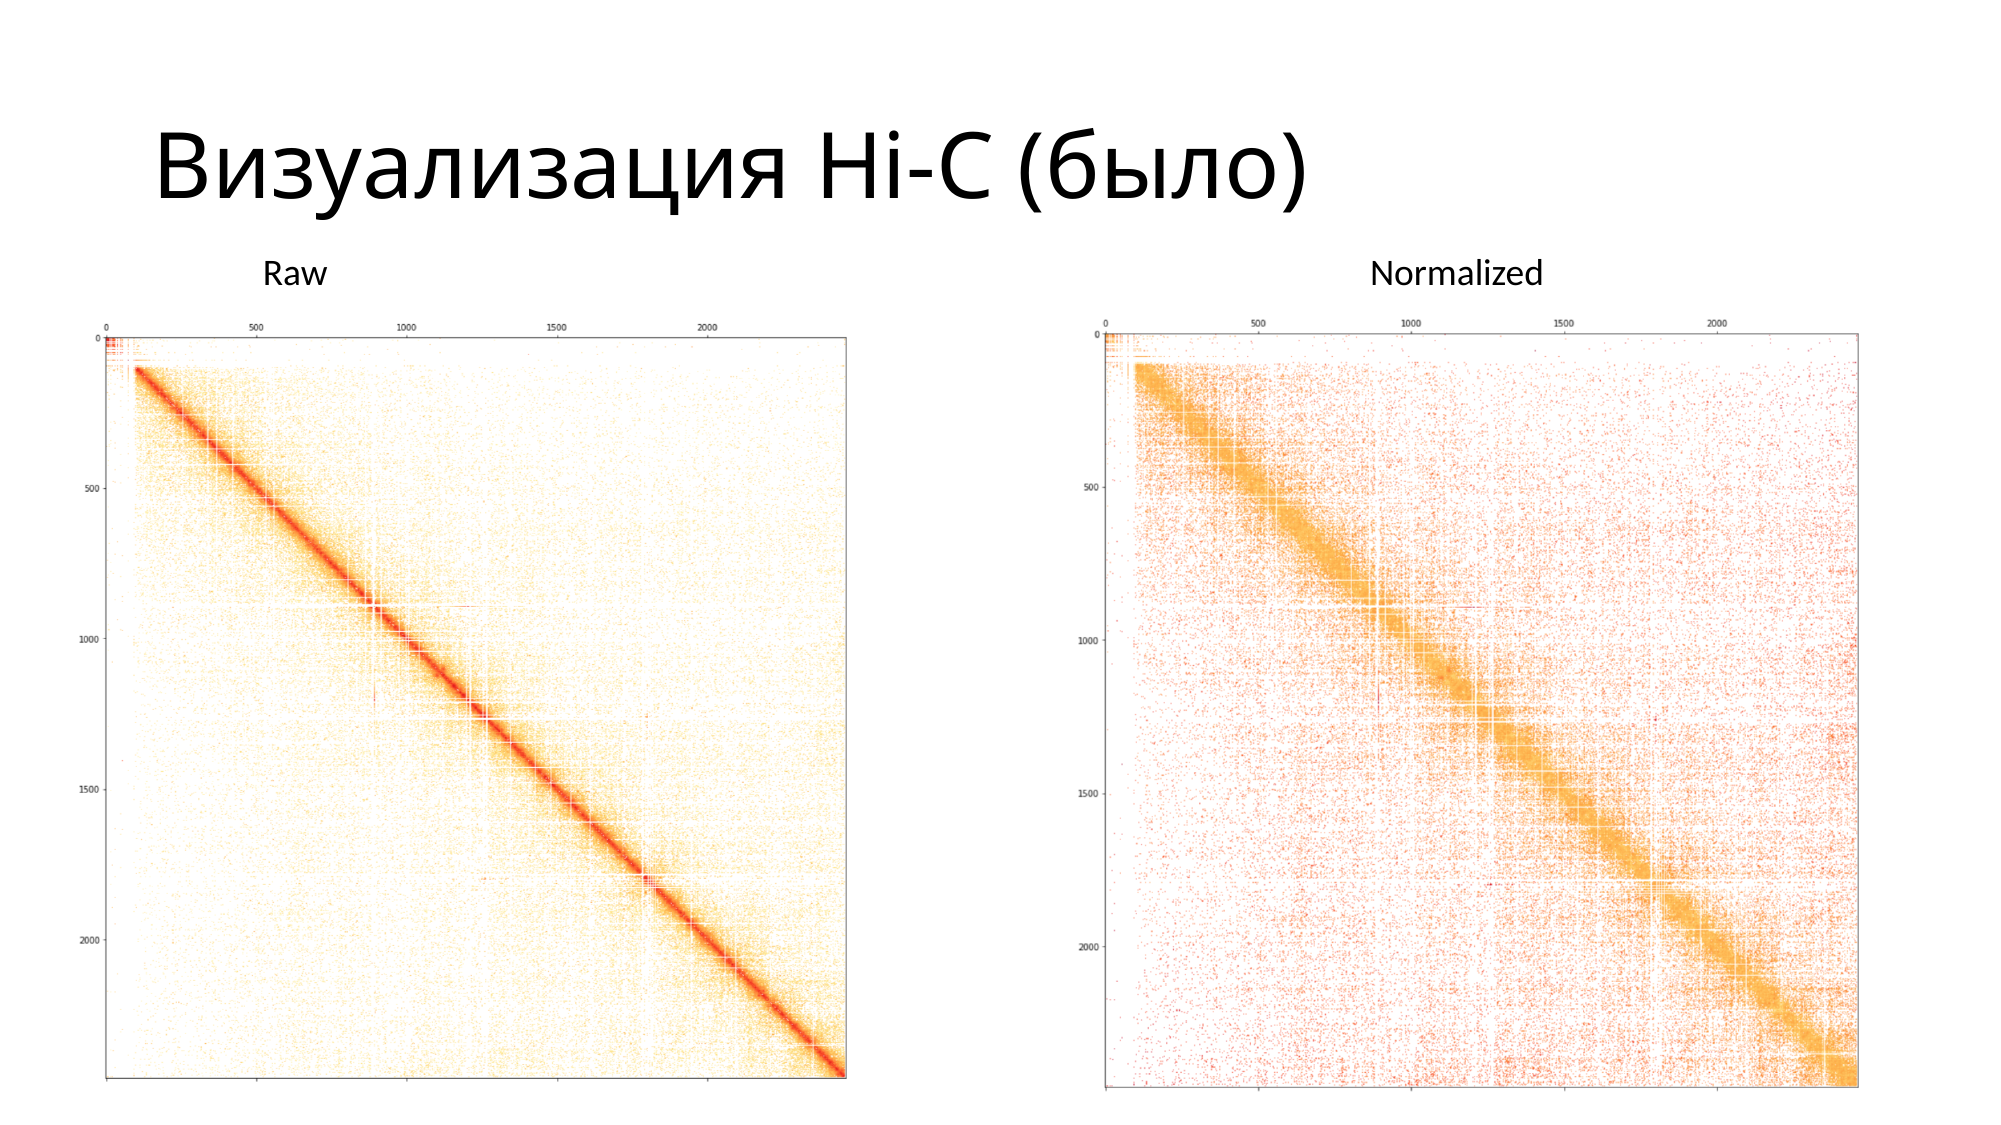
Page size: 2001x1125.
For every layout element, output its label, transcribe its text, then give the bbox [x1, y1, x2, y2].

text_box Normalized [1355, 241, 1818, 296]
title Визуализация Hi-C (было) [137, 59, 1863, 278]
text_box Raw [248, 241, 711, 301]
picture [1057, 296, 1878, 1099]
picture [64, 301, 874, 1099]
